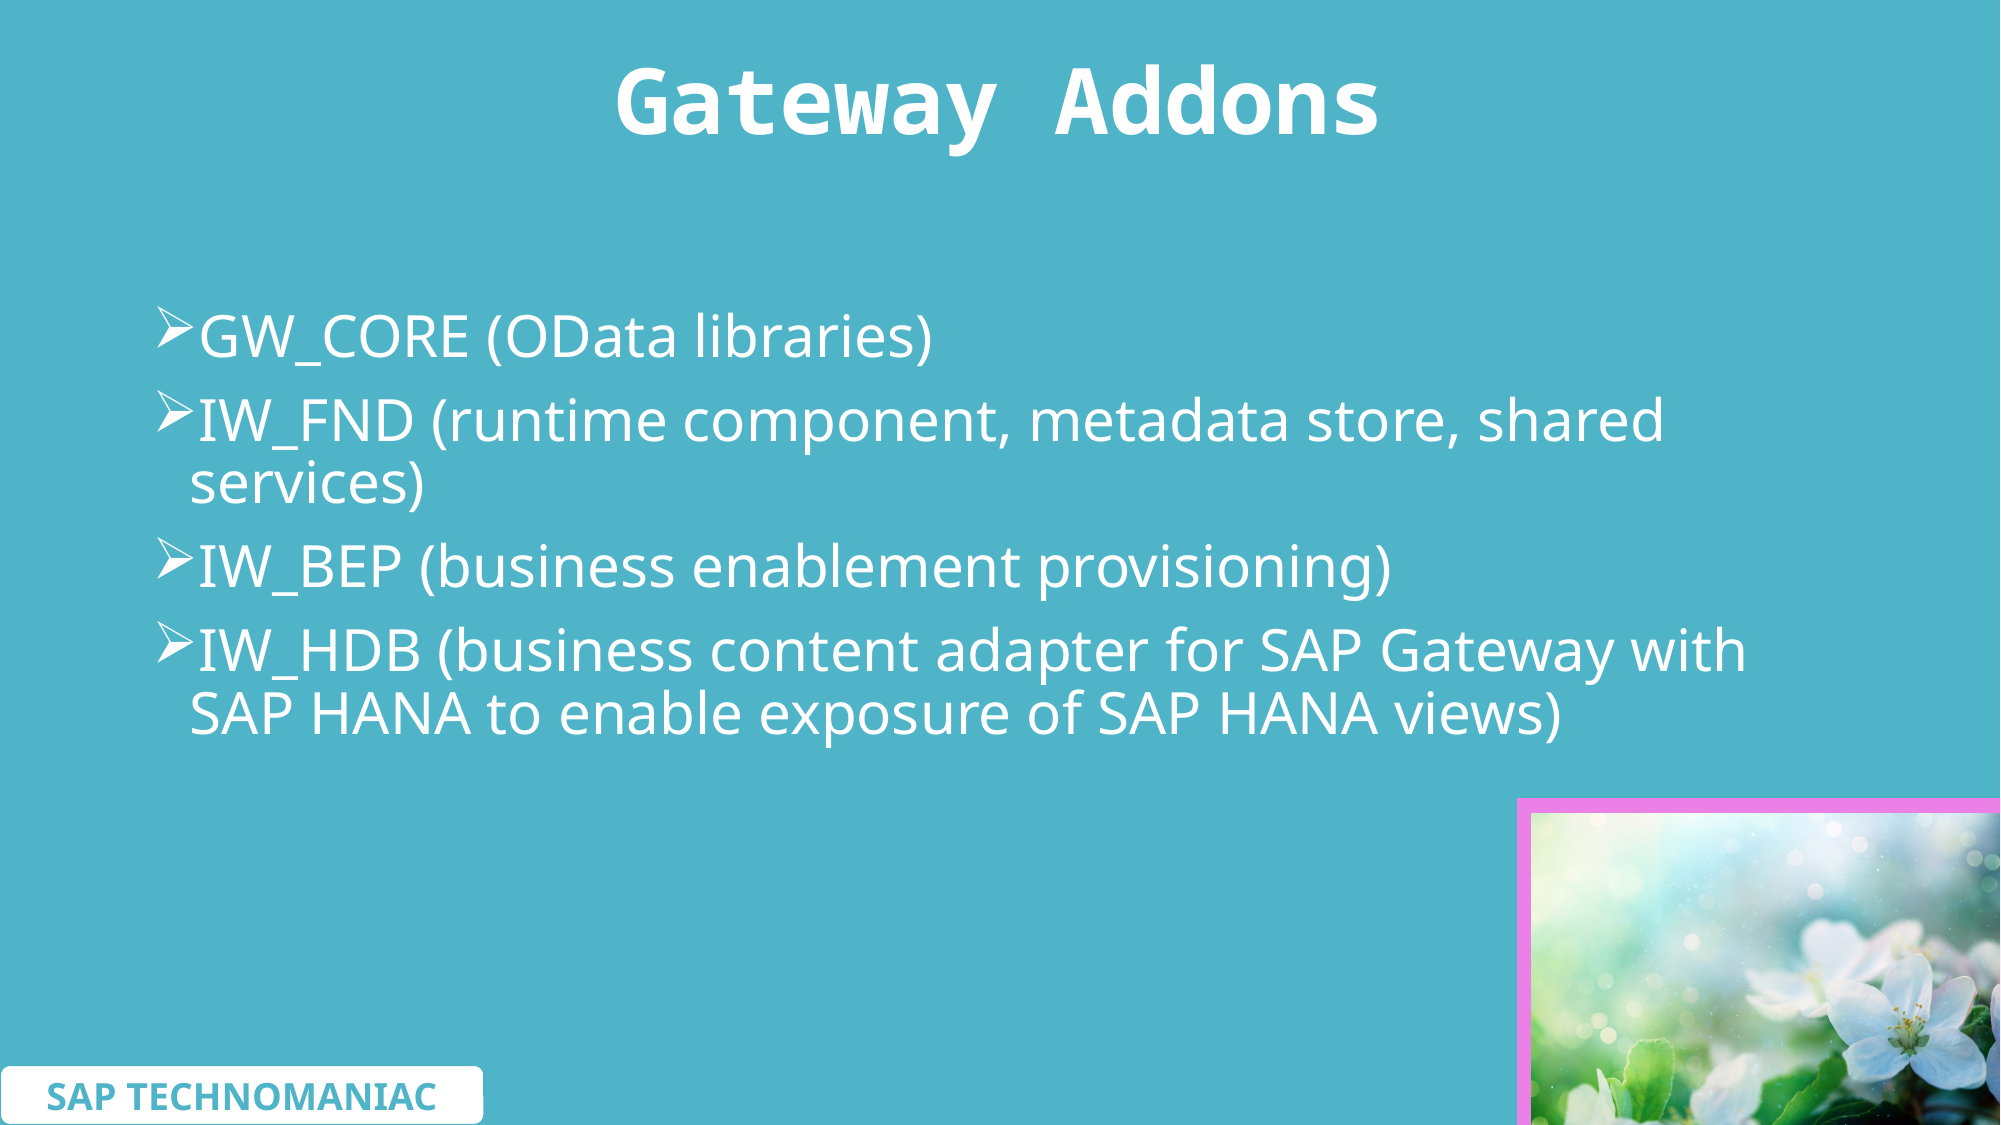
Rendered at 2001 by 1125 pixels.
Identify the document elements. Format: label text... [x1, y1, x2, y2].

picture [1531, 813, 2000, 1125]
title Gateway Addons [137, 22, 1863, 188]
list GW_CORE (OData libraries) IW_FND (runtime component, metadata store, shared services) IW_BEP (business enablement provisioning) IW_HDB (business content adapter for SAP Gateway with SAP HANA to enable exposure of SAP HANA views) [137, 299, 1863, 1014]
